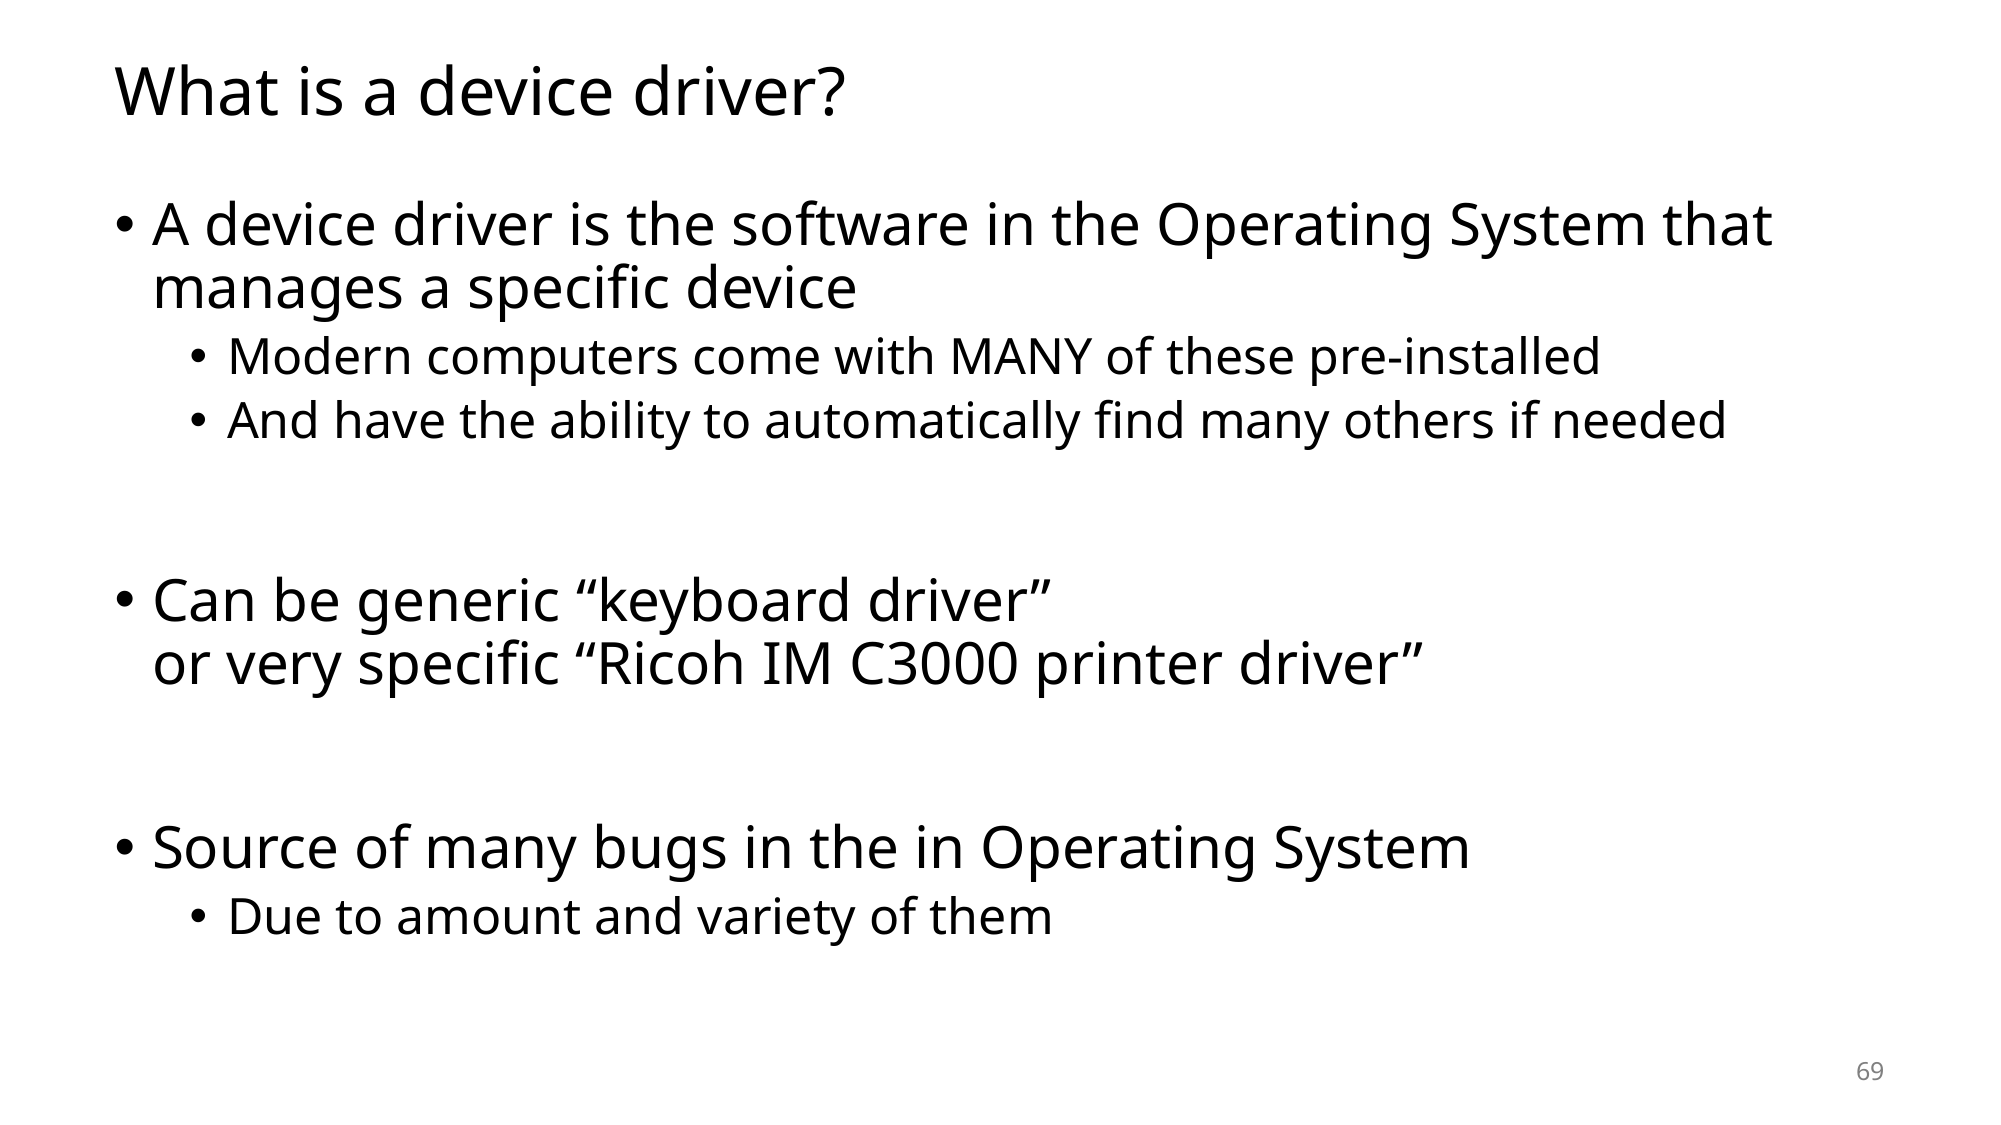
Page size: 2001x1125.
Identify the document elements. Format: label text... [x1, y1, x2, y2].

list A device driver is the software in the Operating System that manages a specific device Modern computers come with MANY of these pre-installed And have the ability to automatically find many others if needed Can be generic “keyboard driver” or very specific “Ricoh IM C3000 printer driver” Source of many bugs in the in Operating System Due to amount and variety of them [99, 187, 1900, 1013]
title What is a device driver? [99, 37, 1900, 150]
slide_number 69 [1749, 1042, 1900, 1103]
